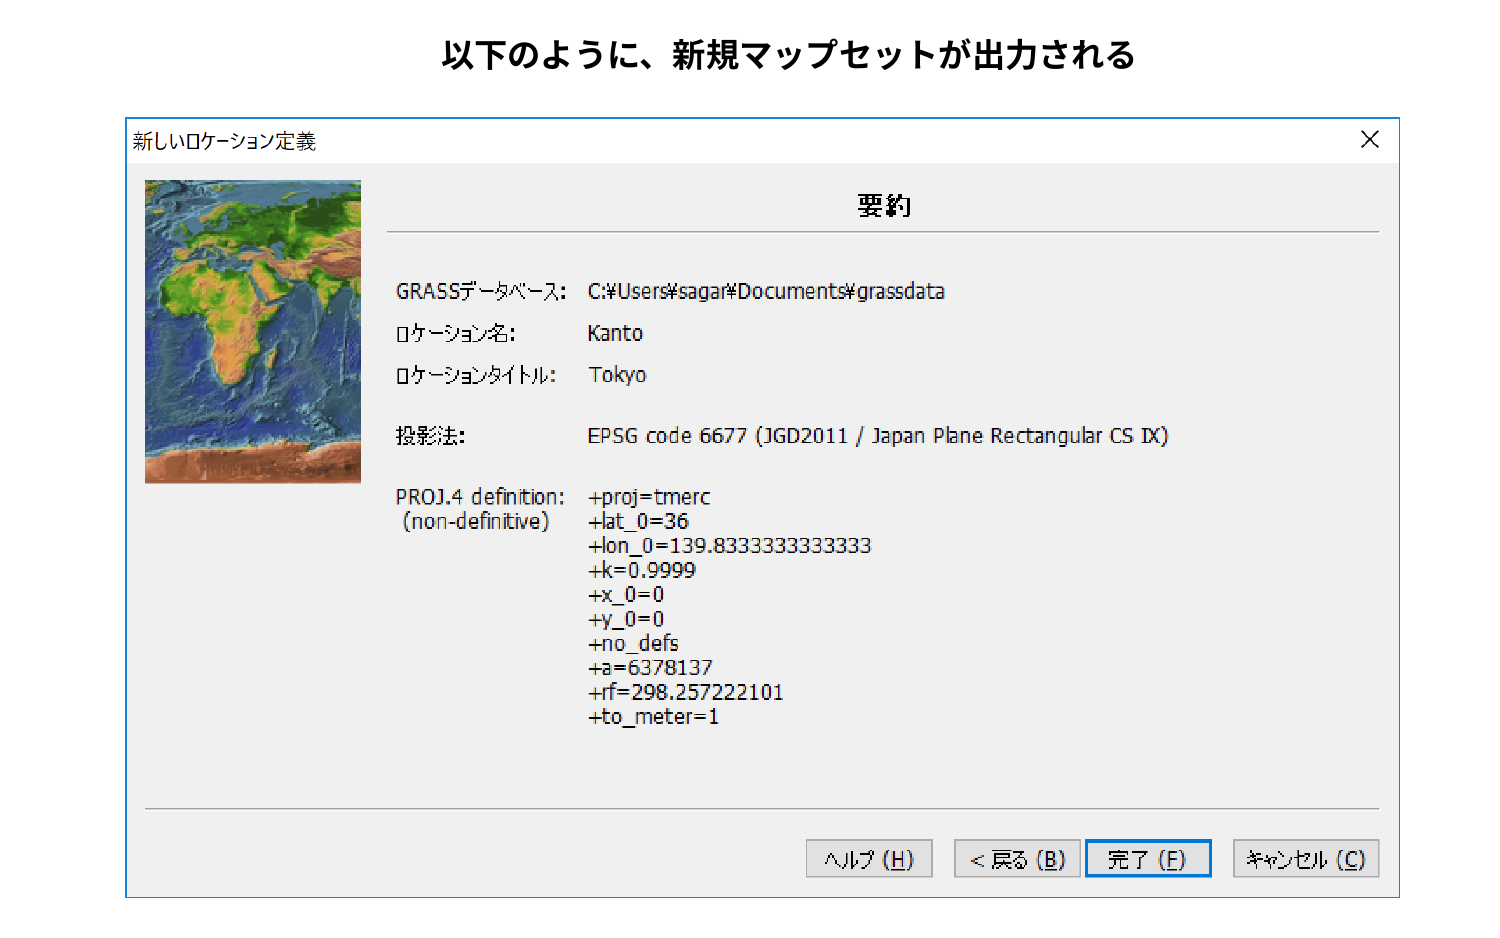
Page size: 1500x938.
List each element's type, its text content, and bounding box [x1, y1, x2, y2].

text_box 以下のように、新規マップセットが出力される [426, 26, 1154, 82]
picture [125, 117, 1400, 898]
